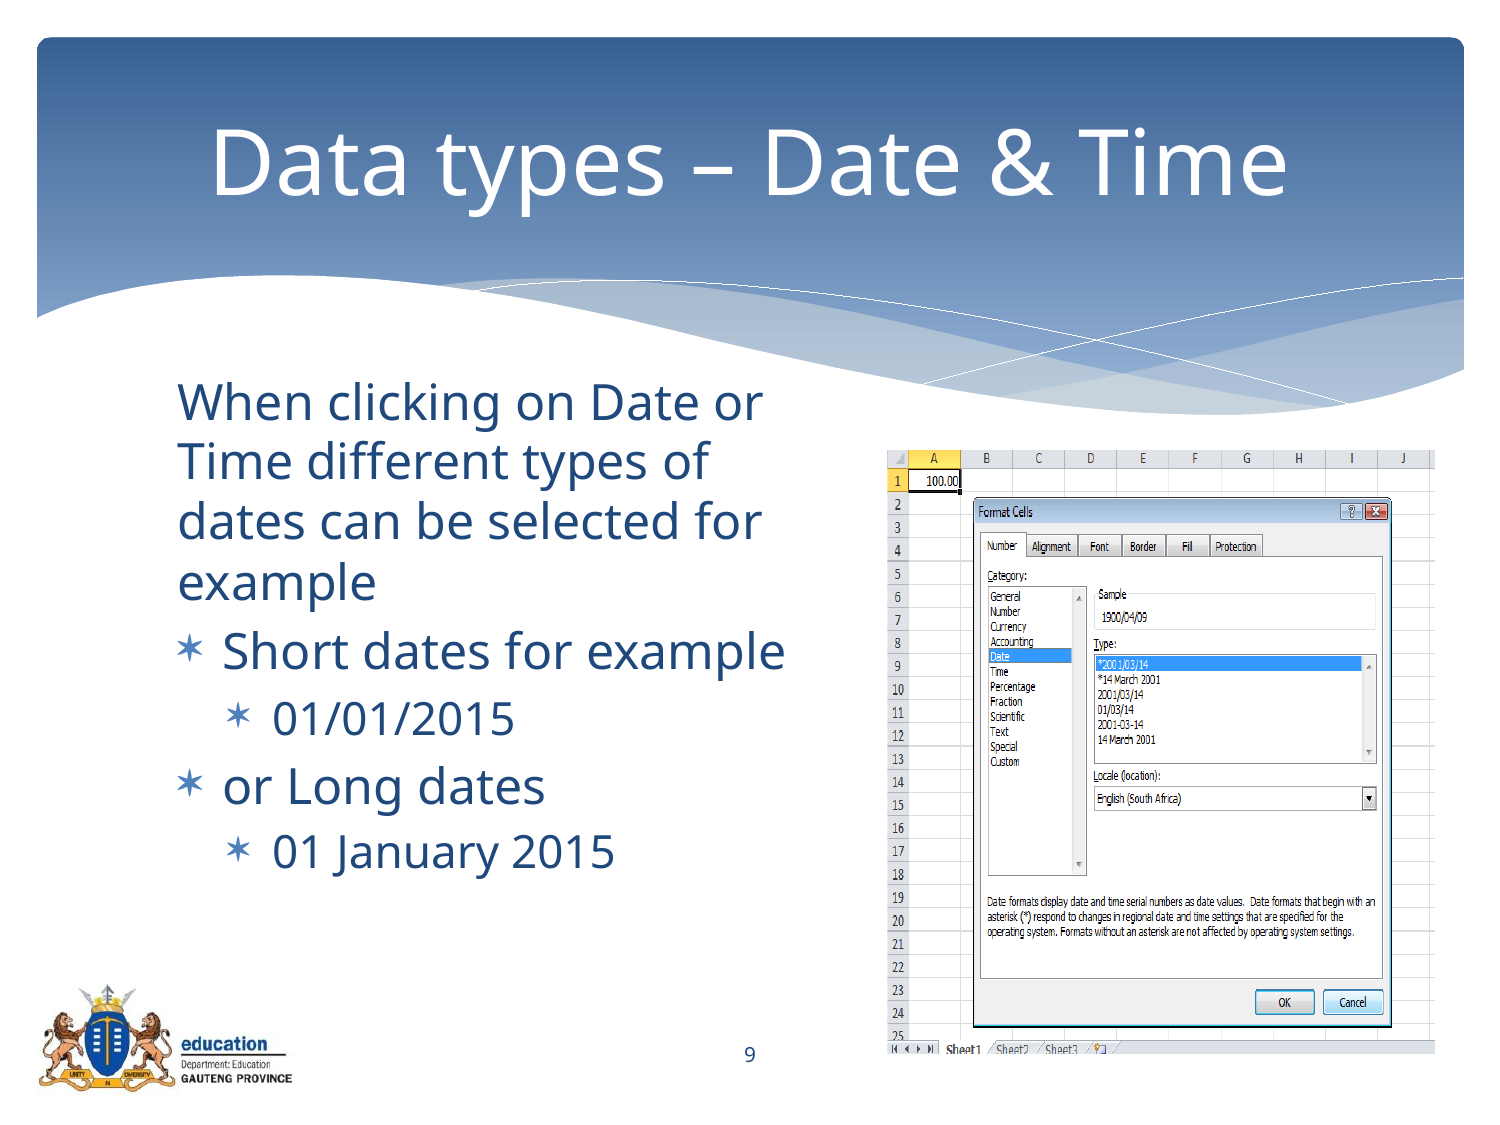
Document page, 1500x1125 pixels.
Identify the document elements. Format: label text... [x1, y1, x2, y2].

title Data types – Date & Time [75, 55, 1425, 261]
picture [887, 449, 1436, 1054]
slide_number 9 [654, 1025, 846, 1086]
list When clicking on Date or Time different types of dates can be selected for example Short dates for example 01/01/2015 or Long dates 01 January 2015 [162, 362, 838, 929]
picture [37, 983, 300, 1100]
